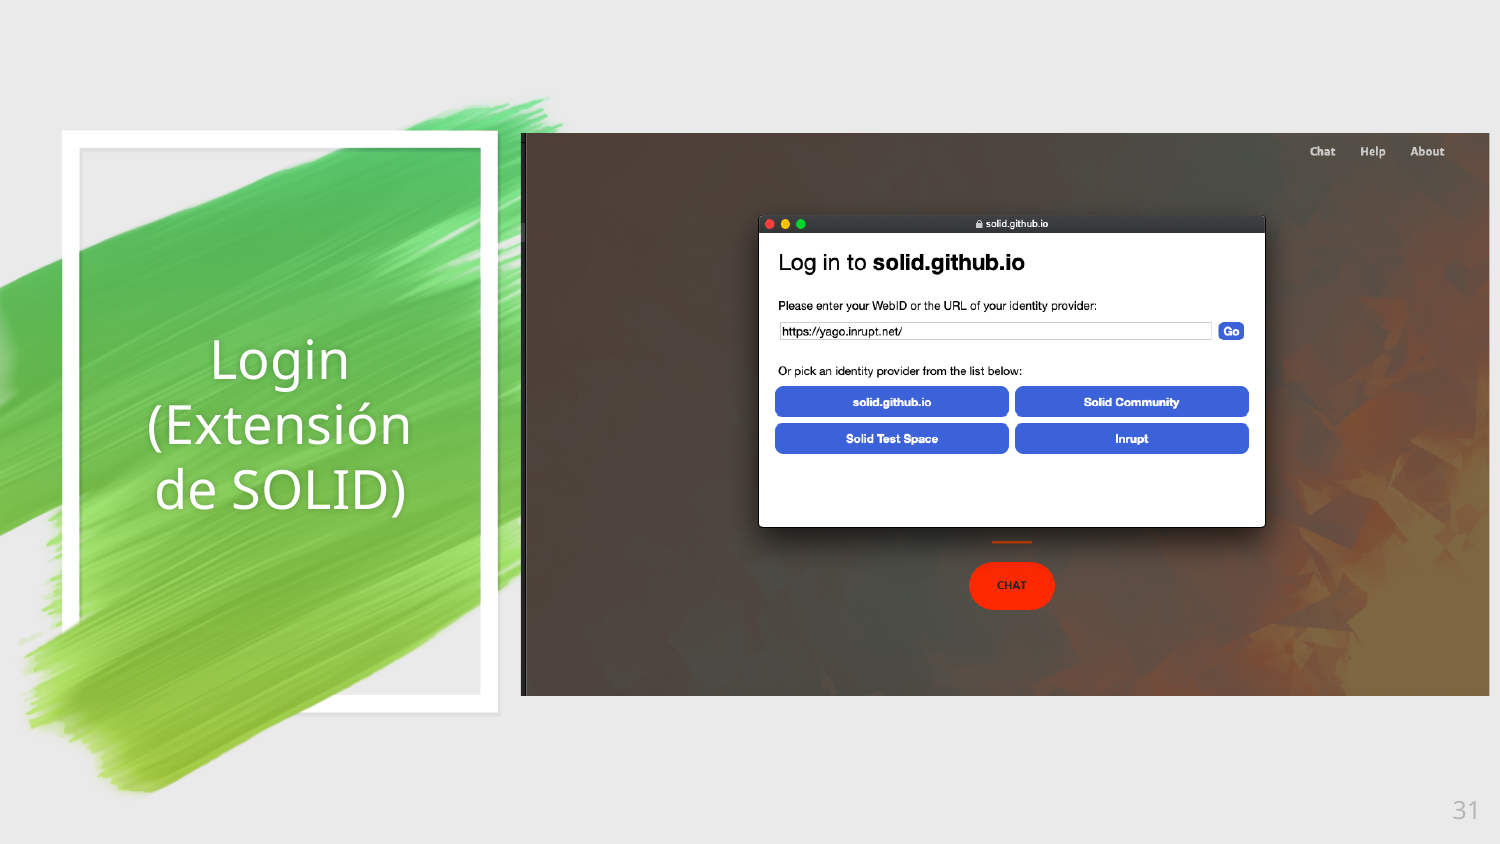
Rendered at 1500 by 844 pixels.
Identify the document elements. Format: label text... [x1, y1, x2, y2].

title Login (Extensión de SOLID) [114, 149, 447, 696]
picture [0, 0, 1500, 844]
slide_number 31 [1391, 779, 1482, 844]
